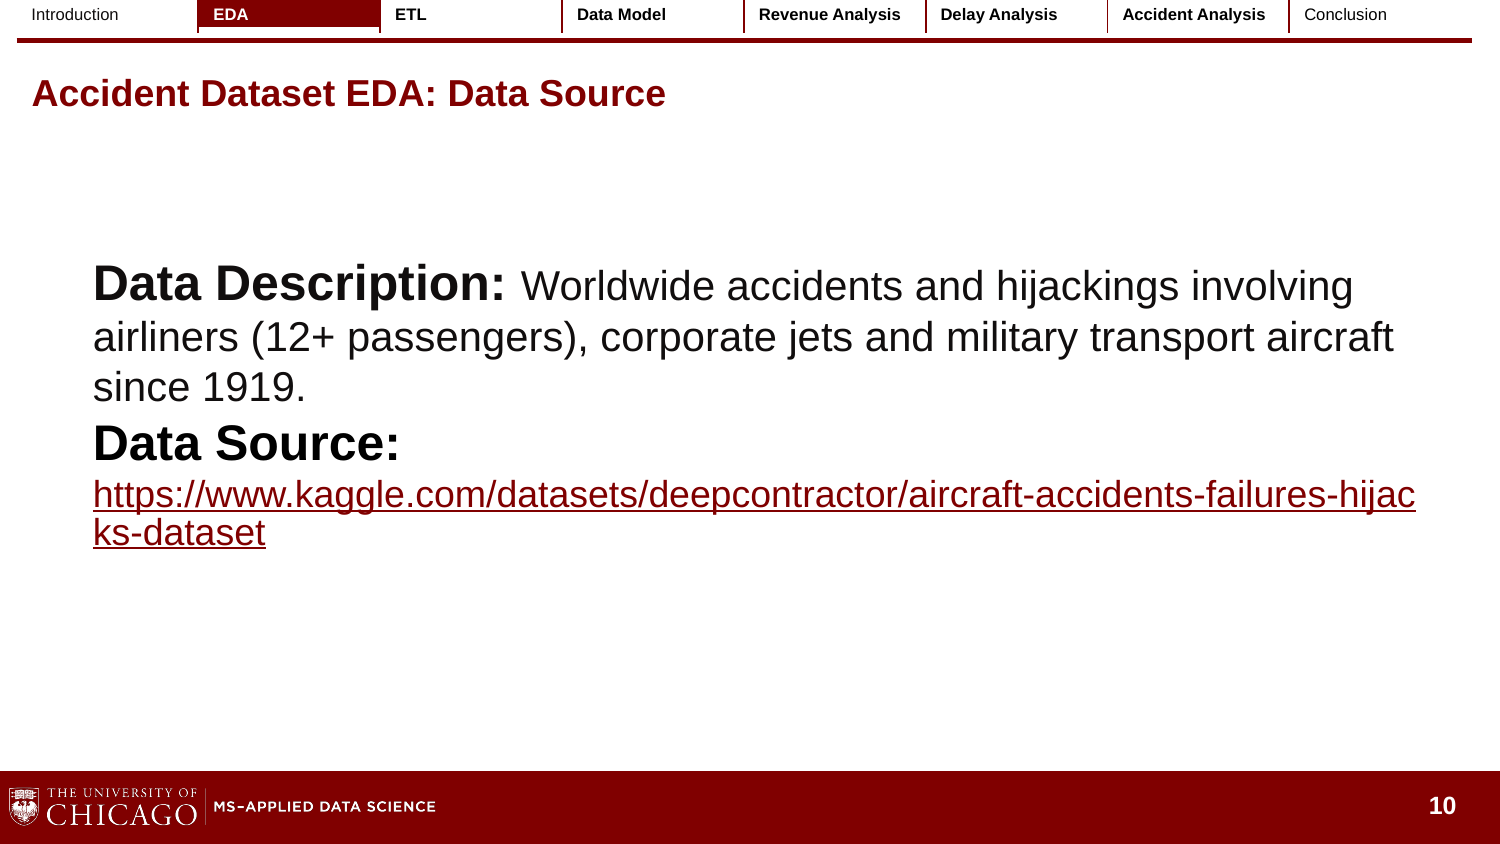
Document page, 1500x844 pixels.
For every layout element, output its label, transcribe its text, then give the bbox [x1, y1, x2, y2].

text_box Data Description: Worldwide accidents and hijackings involving airliners (12+ passengers), corporate jets and military transport aircraft since 1919. Data Source: https://www.kaggle.com/datasets/deepcontractor/aircraft-accidents-failures-hijacks-dataset [77, 242, 1436, 523]
picture [0, 767, 455, 844]
title Accident Dataset EDA: Data Source [16, 45, 1472, 136]
table_header Revenue Analysis [745, 0, 925, 27]
table_header Accident Analysis [1108, 0, 1288, 27]
table_header ETL [381, 0, 561, 27]
table_header Delay Analysis [927, 0, 1107, 27]
slide_number 10 [1387, 782, 1472, 828]
table_header Conclusion [1290, 0, 1470, 27]
table_header EDA [199, 0, 379, 27]
table_header Data Model [563, 0, 743, 27]
table_header Introduction [17, 0, 197, 27]
